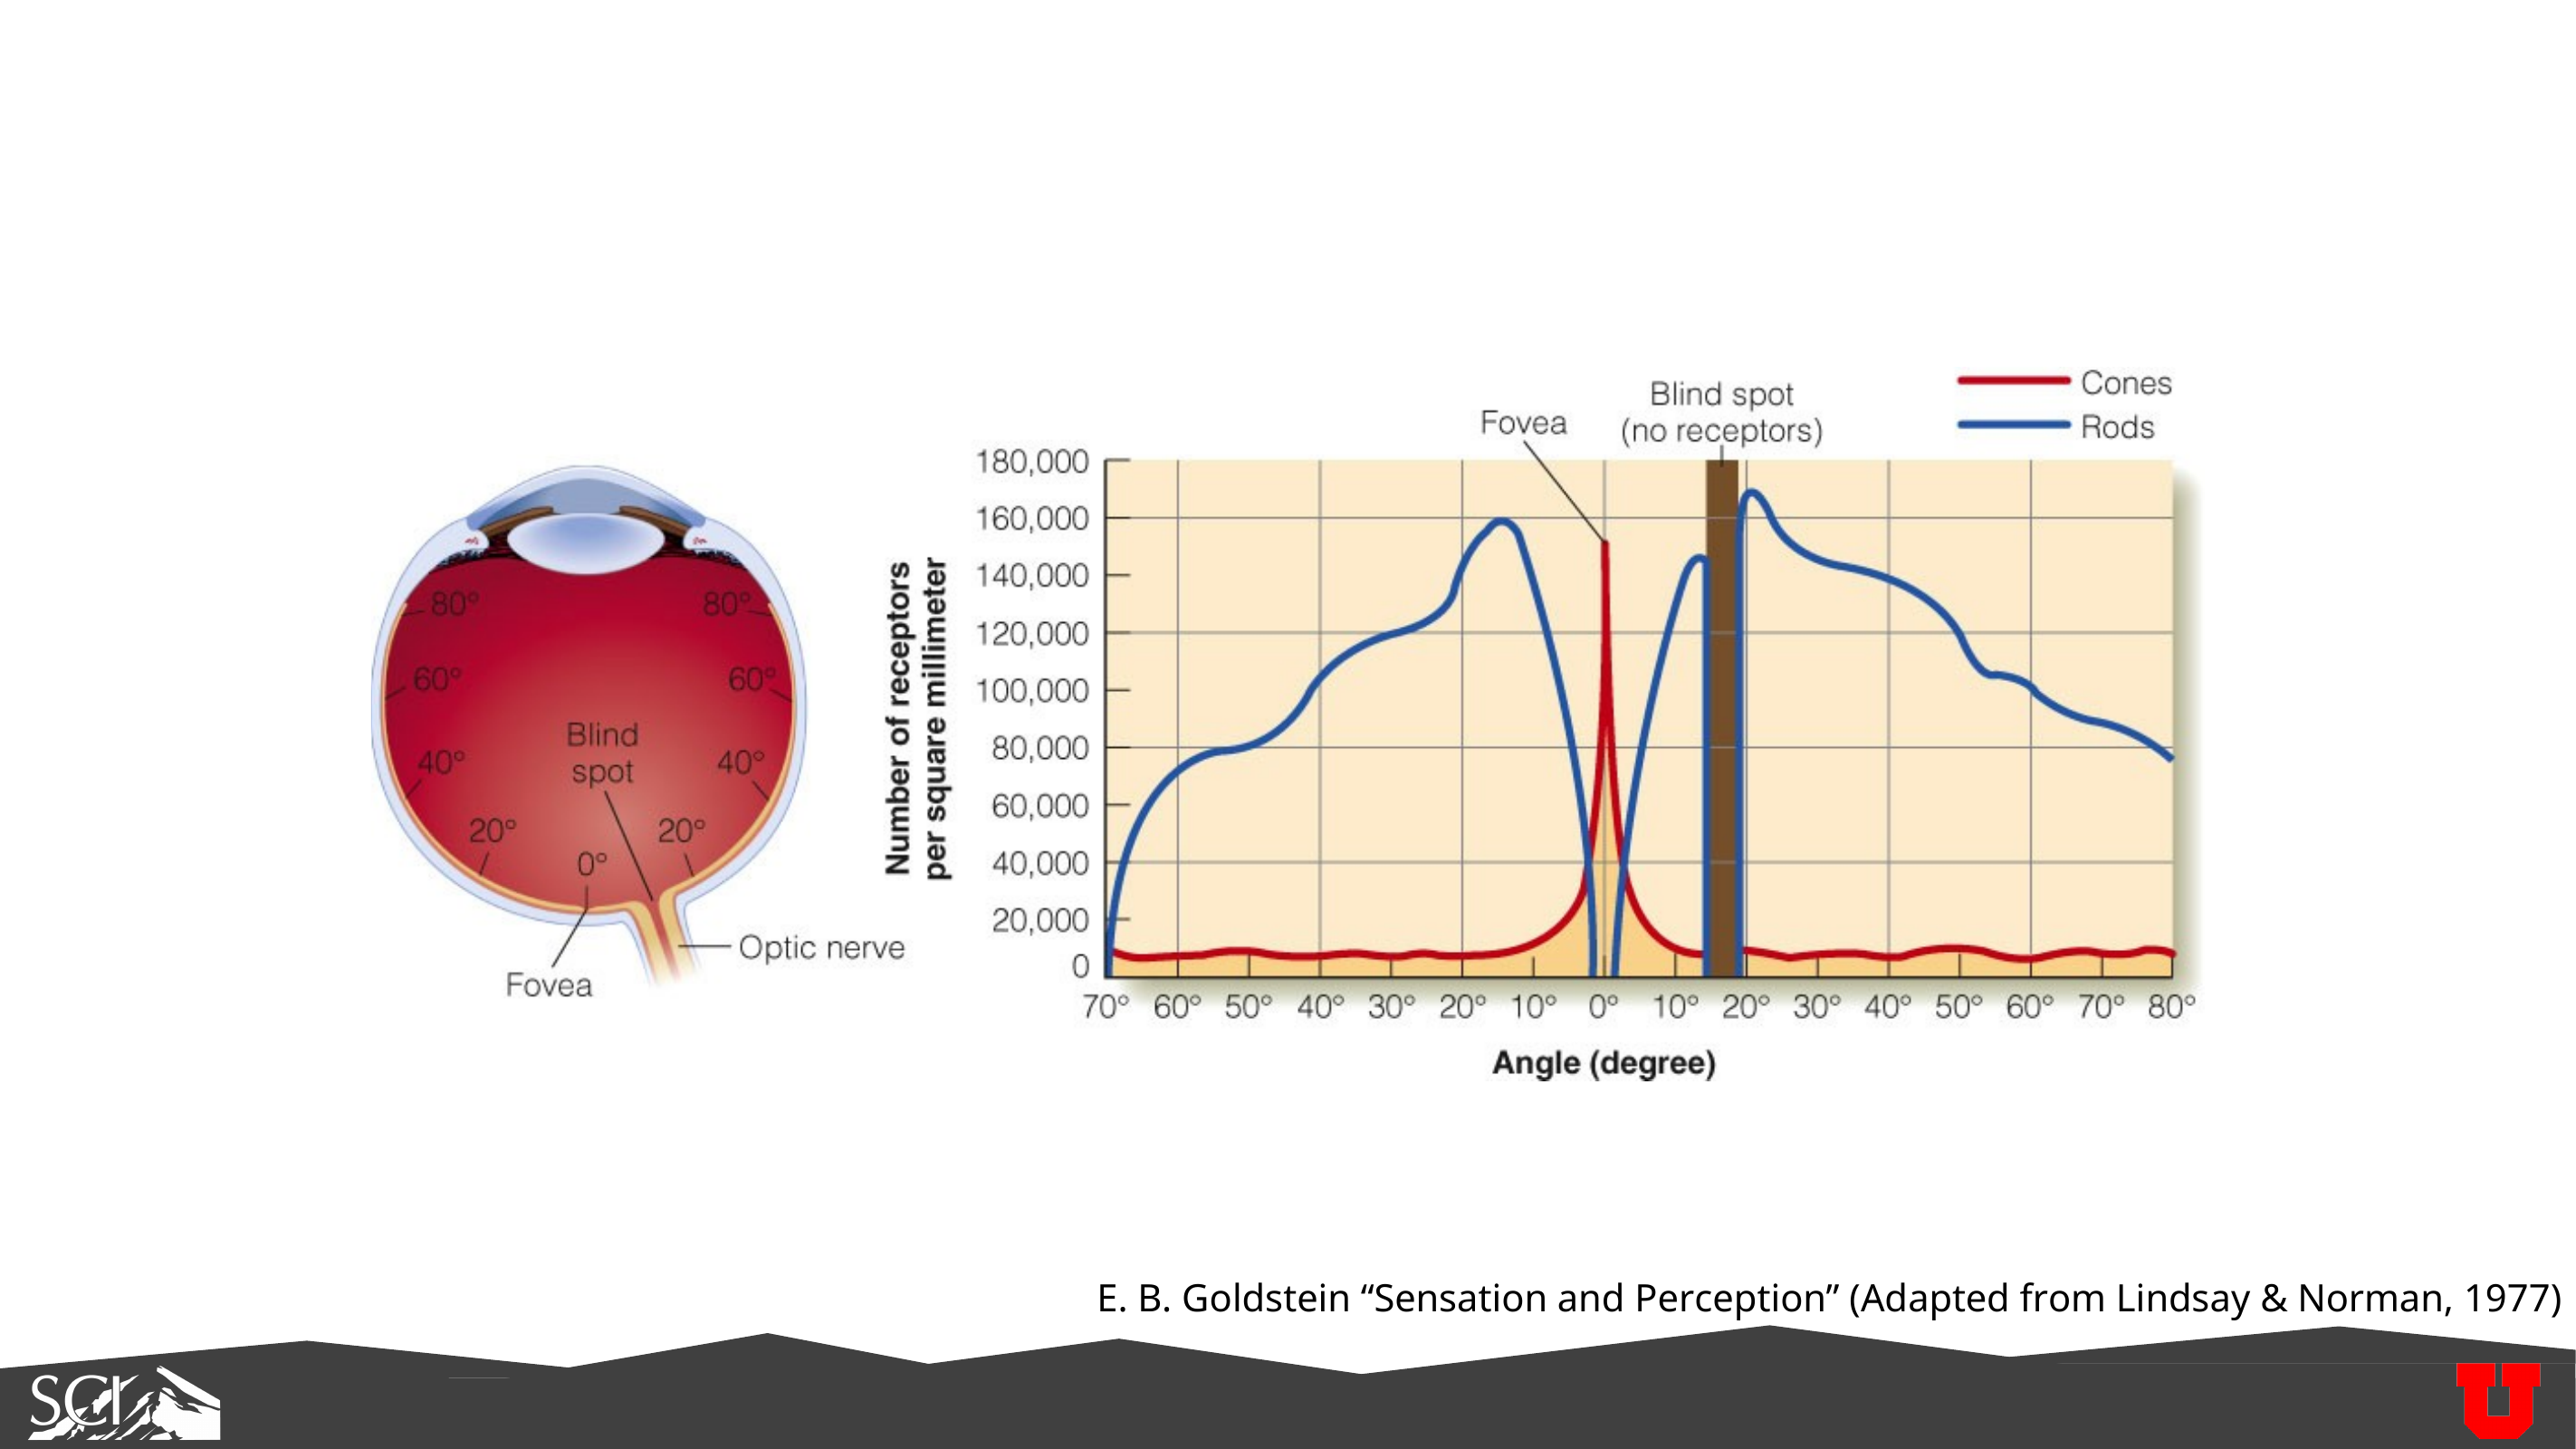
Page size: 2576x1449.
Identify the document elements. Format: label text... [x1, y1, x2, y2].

picture [2455, 1363, 2542, 1442]
list E. B. Goldstein “Sensation and Perception” (Adapted from Lindsay & Norman, 1977) [354, 1268, 2576, 1336]
picture [27, 1363, 222, 1442]
text_box [370, 367, 2205, 1081]
